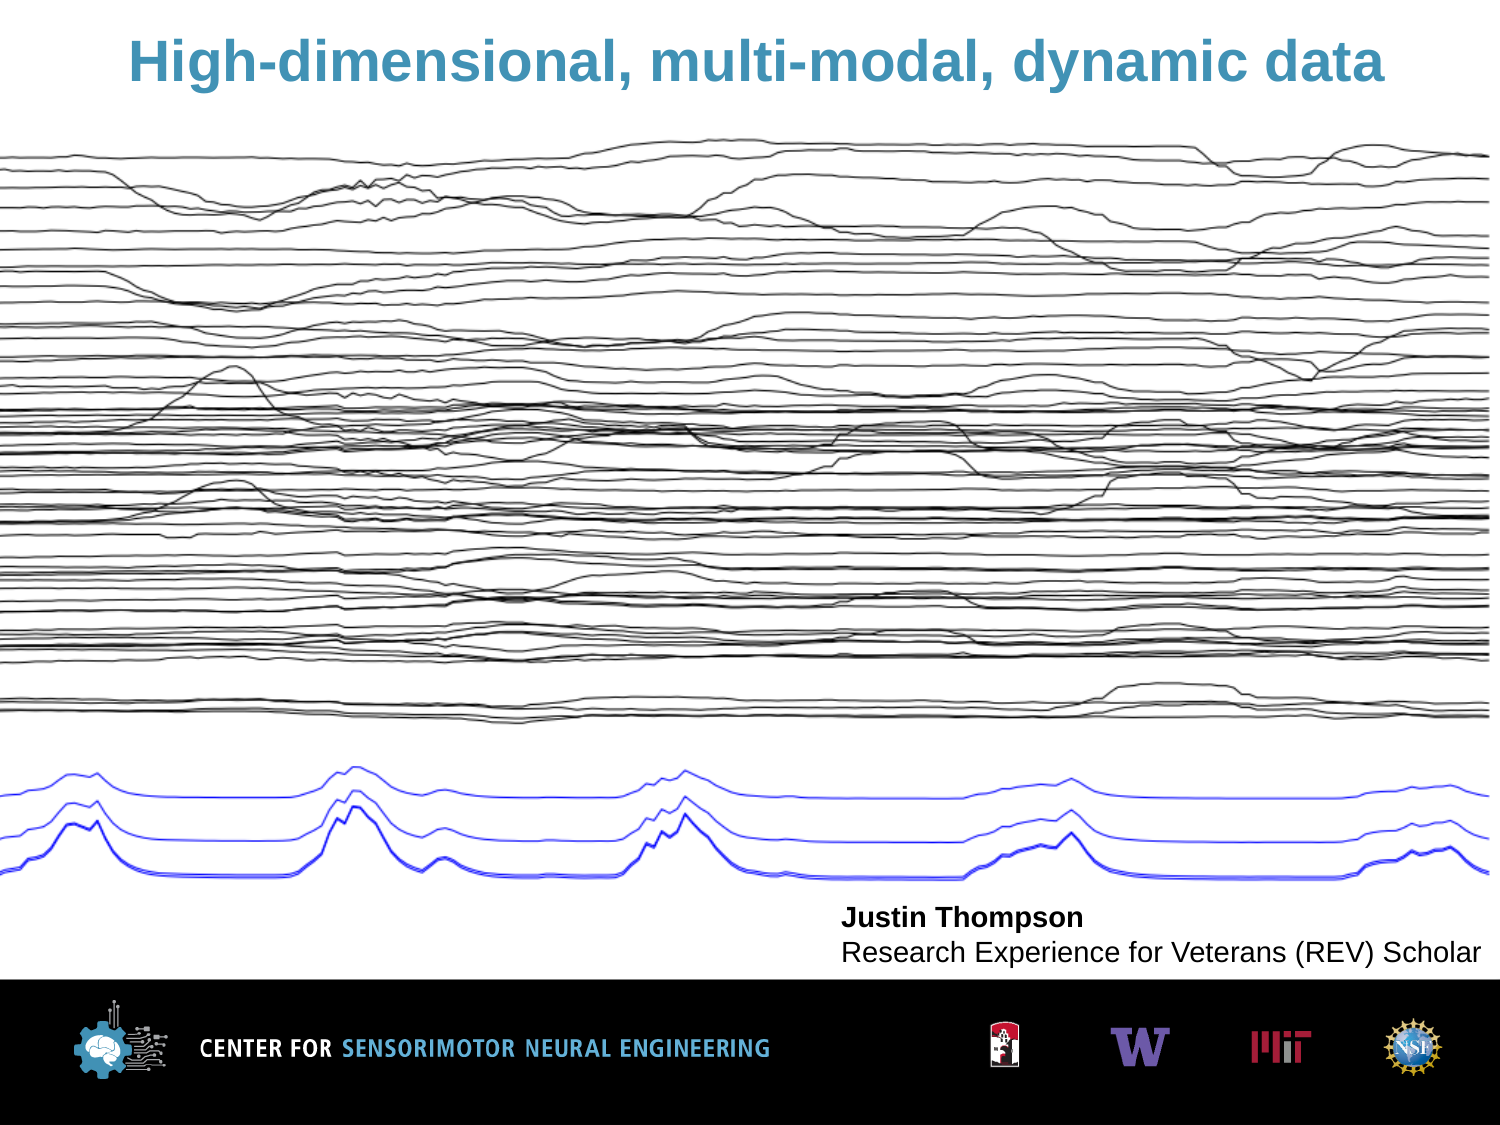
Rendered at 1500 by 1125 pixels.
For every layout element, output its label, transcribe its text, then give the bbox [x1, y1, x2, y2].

picture [0, 0, 1500, 1125]
text_box High-dimensional, multi-modal, dynamic data [66, 1, 1448, 71]
